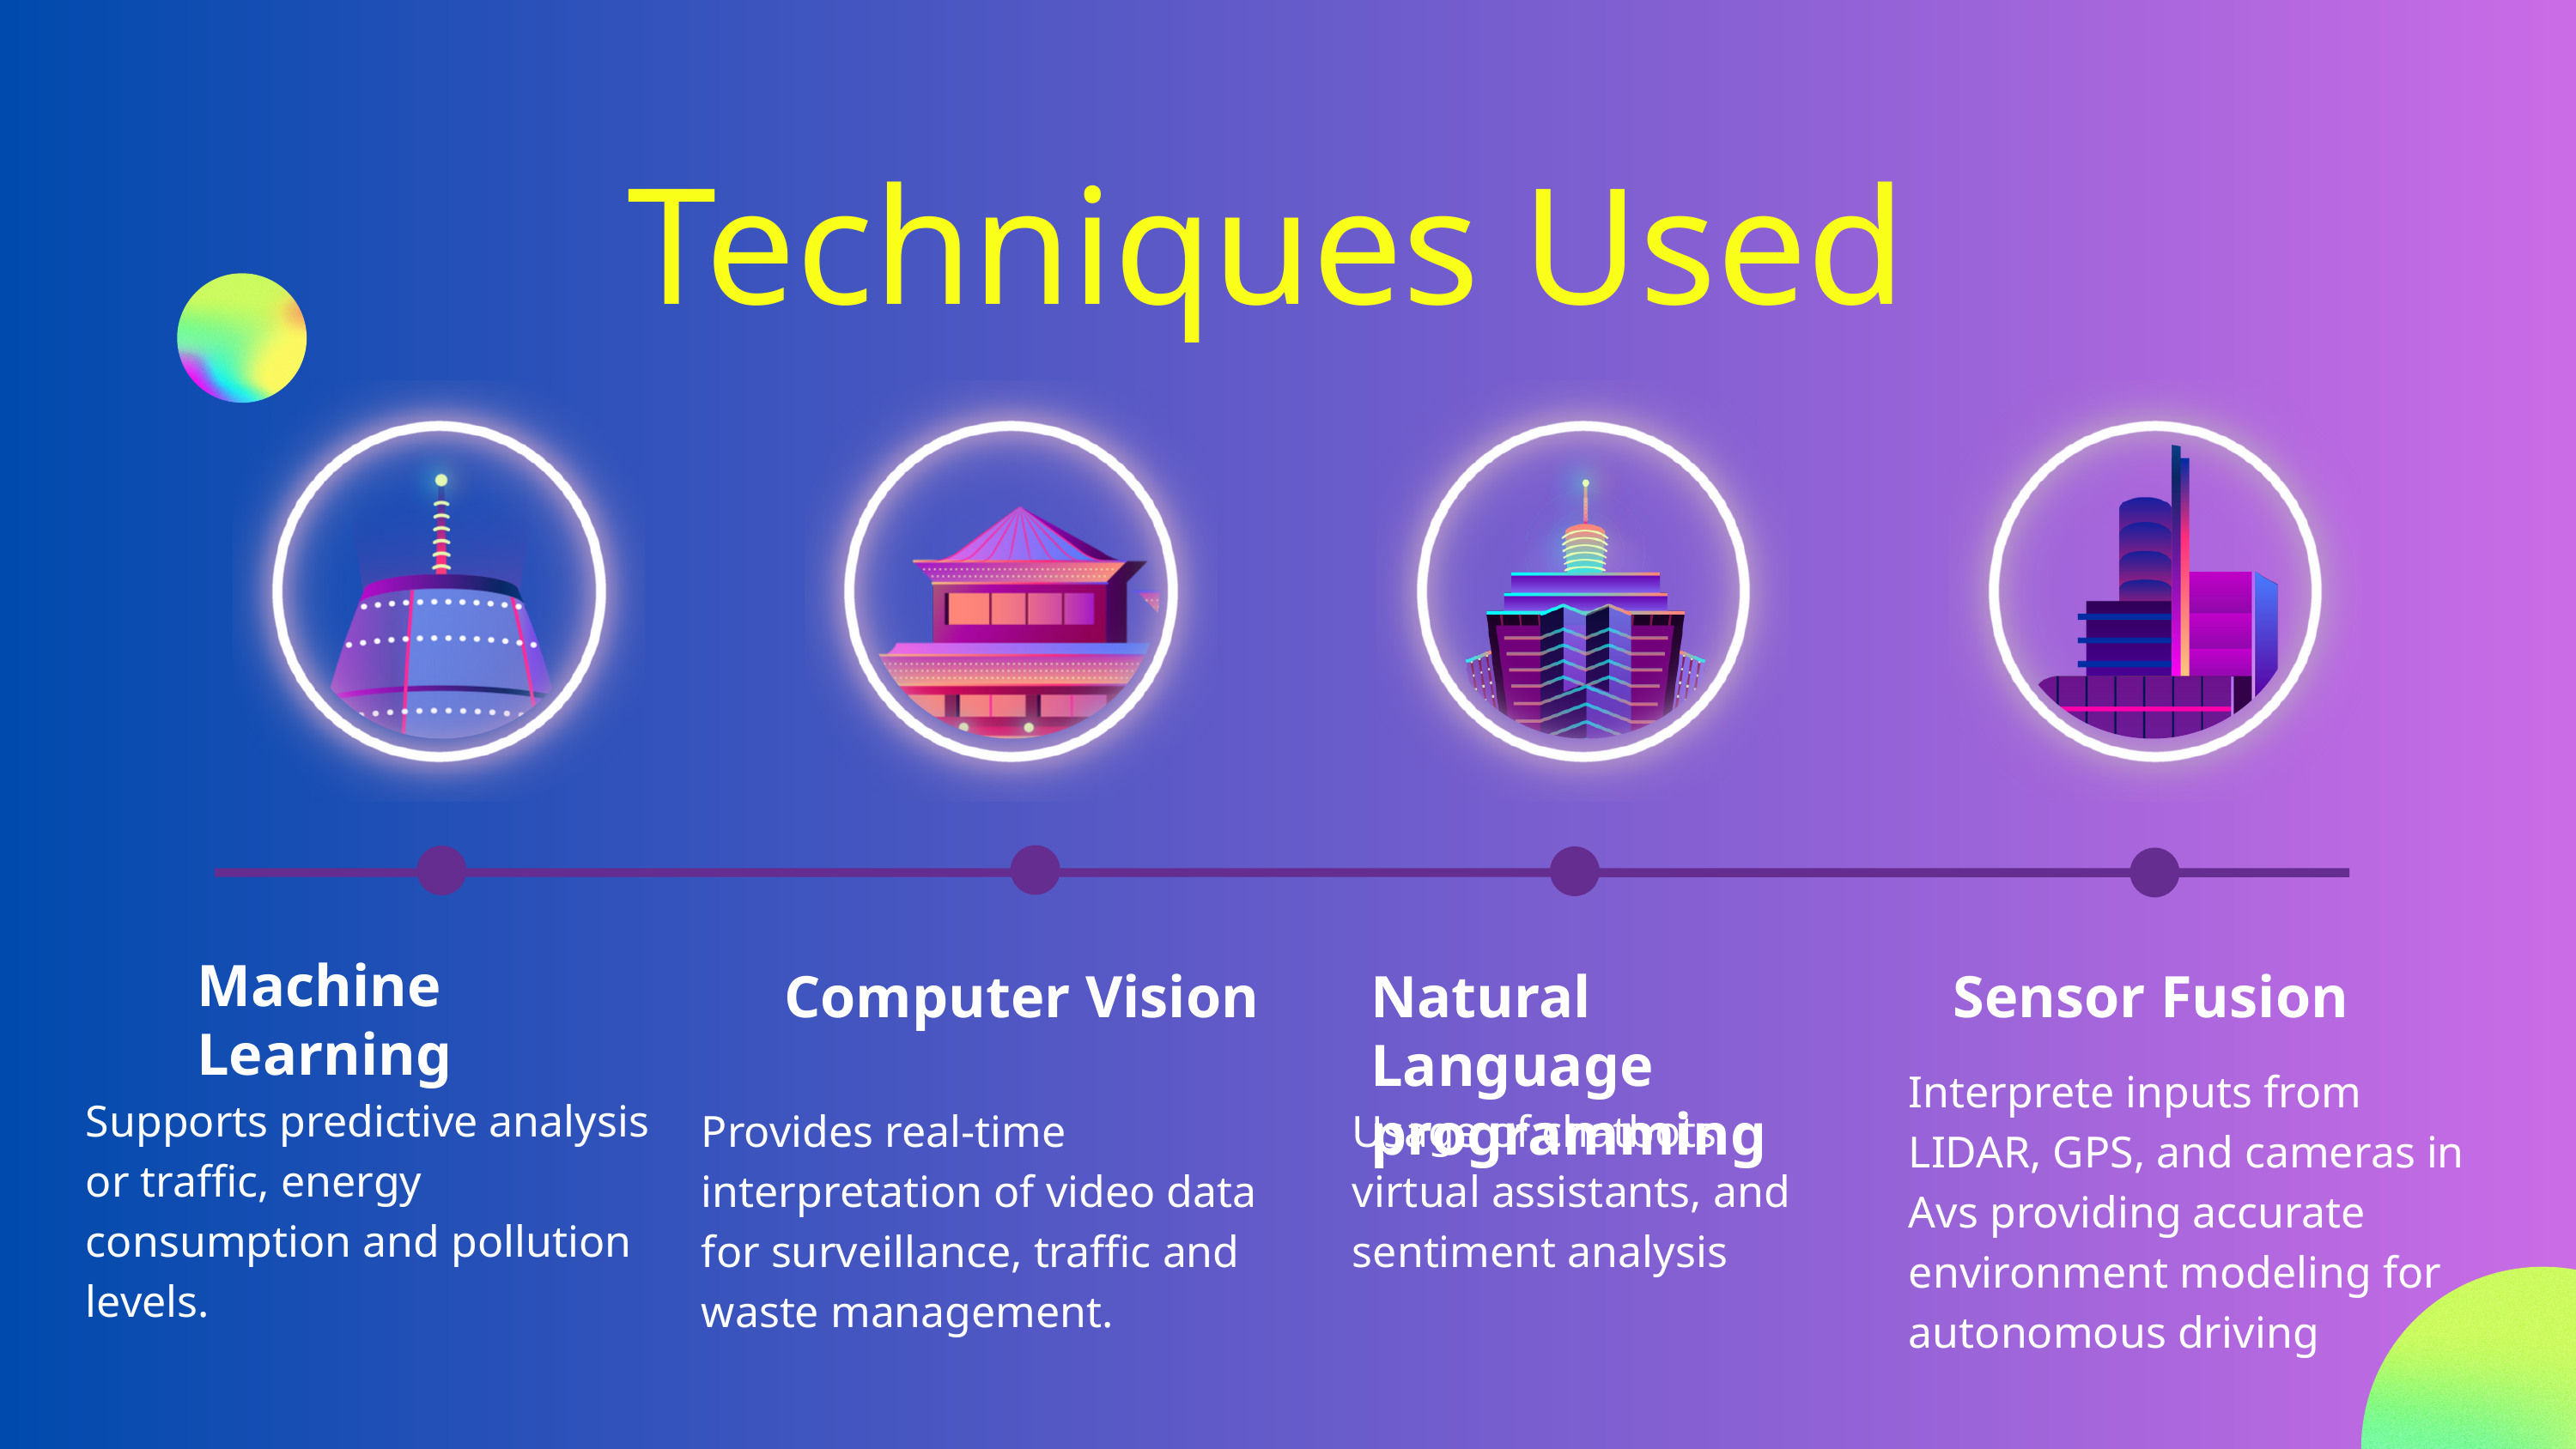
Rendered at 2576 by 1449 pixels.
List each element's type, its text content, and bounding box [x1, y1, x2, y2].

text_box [1352, 960, 1845, 1276]
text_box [804, 380, 1218, 802]
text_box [214, 845, 2350, 898]
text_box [177, 273, 307, 403]
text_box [1947, 380, 2362, 802]
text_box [701, 960, 1310, 1276]
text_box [2360, 1266, 2576, 1449]
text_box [85, 949, 682, 1265]
text_box Techniques Used [144, 143, 2432, 337]
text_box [232, 380, 646, 802]
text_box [1376, 380, 1789, 802]
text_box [1908, 960, 2497, 1359]
